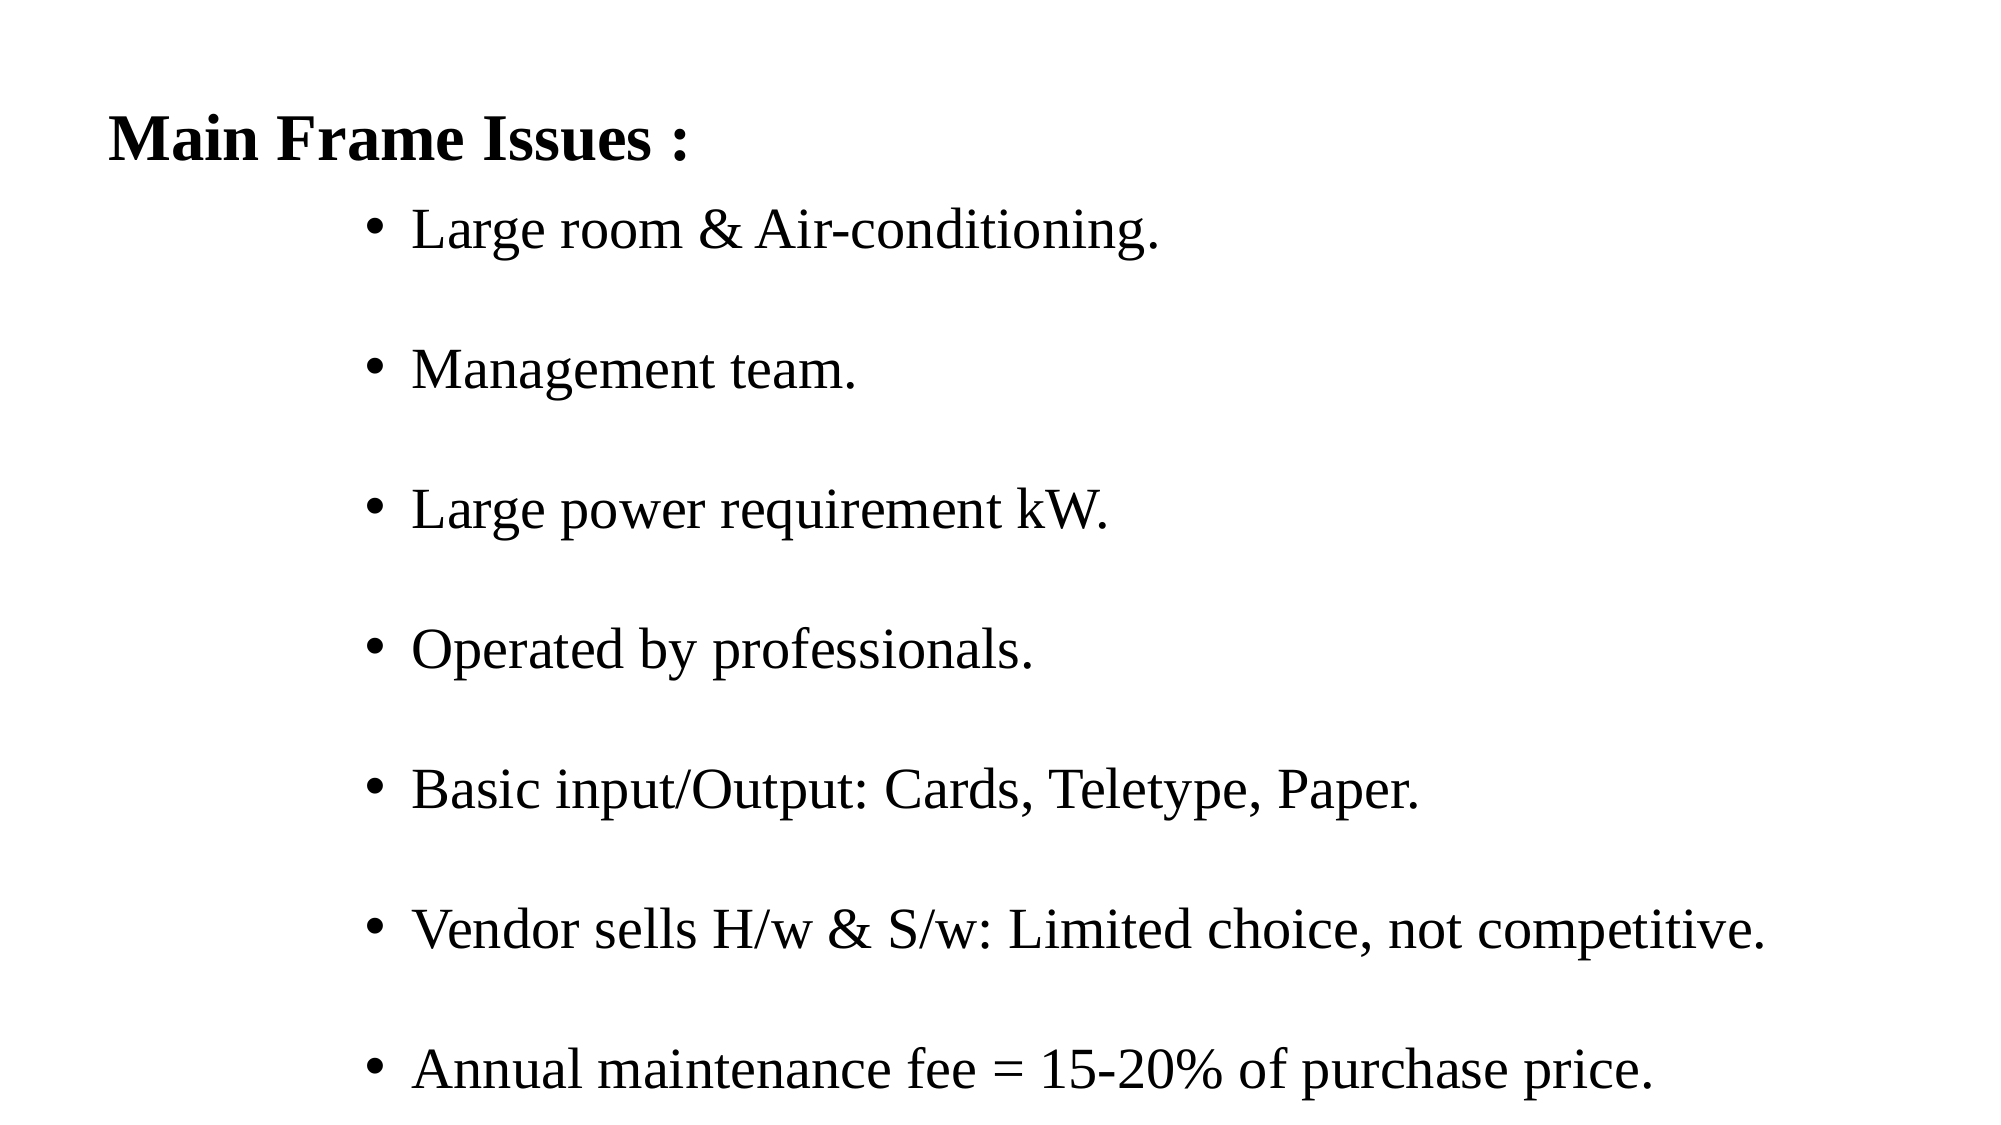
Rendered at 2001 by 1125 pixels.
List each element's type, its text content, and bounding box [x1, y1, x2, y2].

text_box Main Frame Issues : [93, 86, 1207, 182]
text_box Large room & Air-conditioning. Management team. Large power requirement kW. Operated by professionals. Basic input/Output: Cards, Teletype, Paper. Vendor sells H/w & S/w: Limited choice, not competitive. Annual maintenance fee = 15-20% of purchase price. [350, 182, 1940, 1125]
